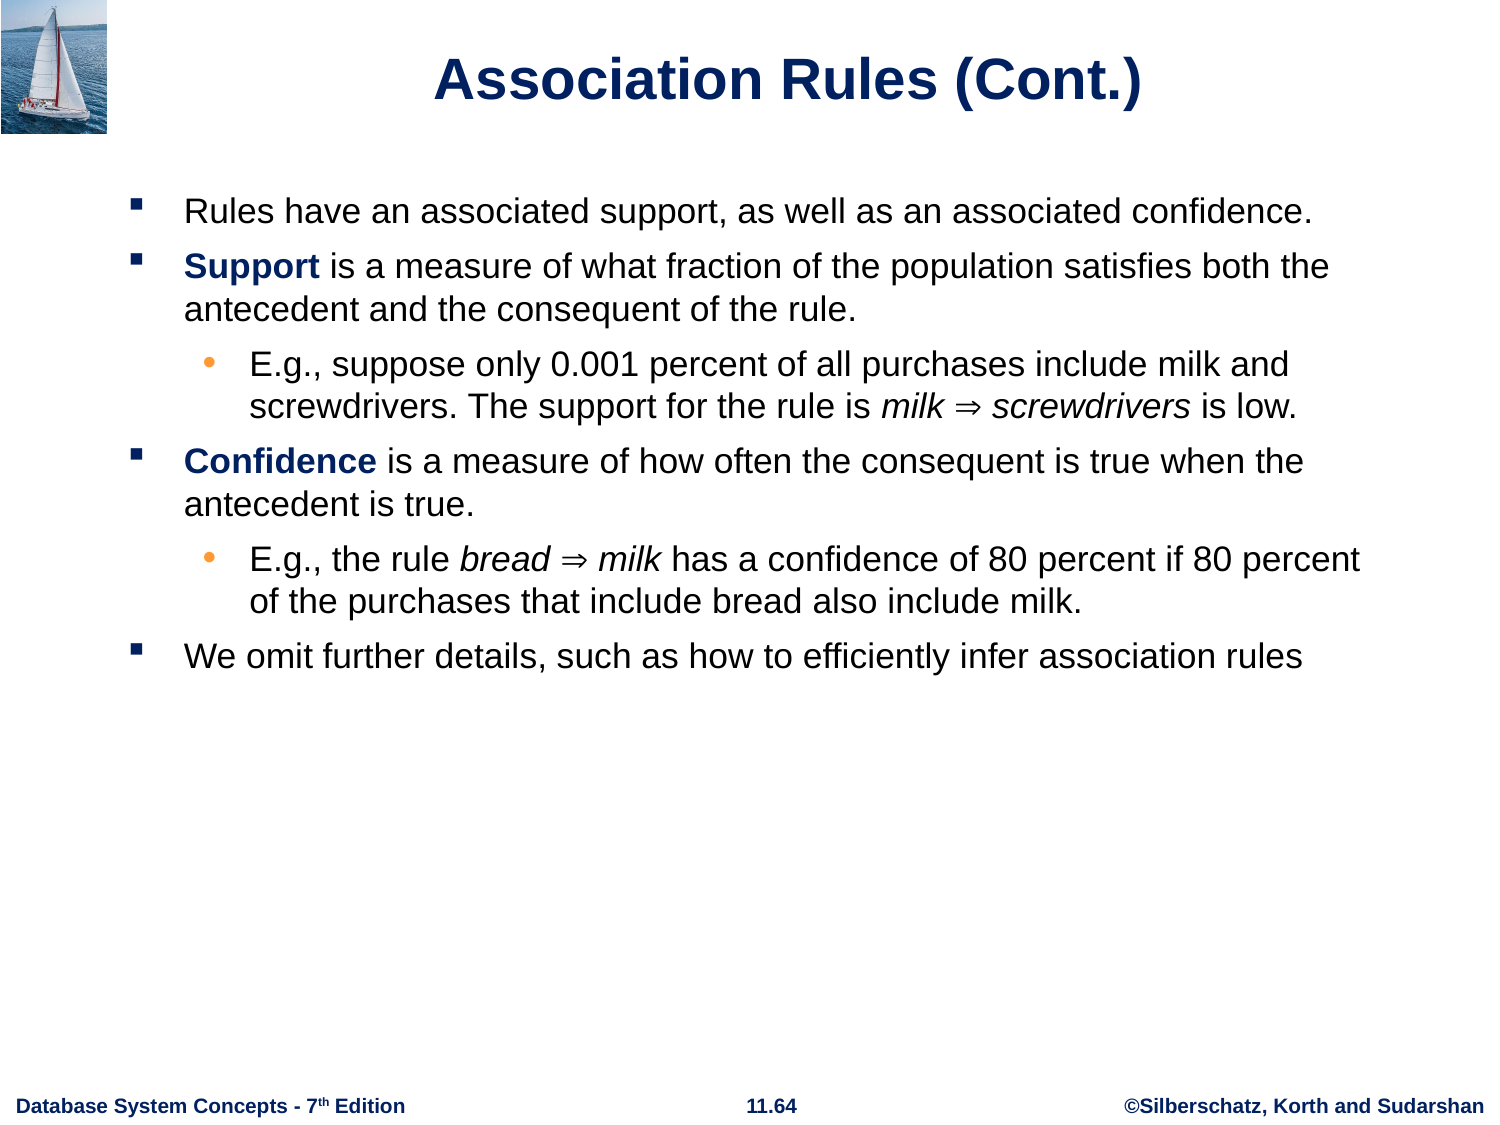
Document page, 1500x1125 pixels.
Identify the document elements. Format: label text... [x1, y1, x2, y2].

list Rules have an associated support, as well as an associated confidence. Support is a measure of what fraction of the population satisfies both the antecedent and the consequent of the rule. E.g., suppose only 0.001 percent of all purchases include milk and screwdrivers. The support for the rule is milk  screwdrivers is low. Confidence is a measure of how often the consequent is true when the antecedent is true. E.g., the rule bread  milk has a confidence of 80 percent if 80 percent of the purchases that include bread also include milk. We omit further details, such as how to efficiently infer association rules [112, 180, 1383, 1062]
title Association Rules (Cont.) [125, 18, 1452, 120]
picture [1, 0, 107, 134]
